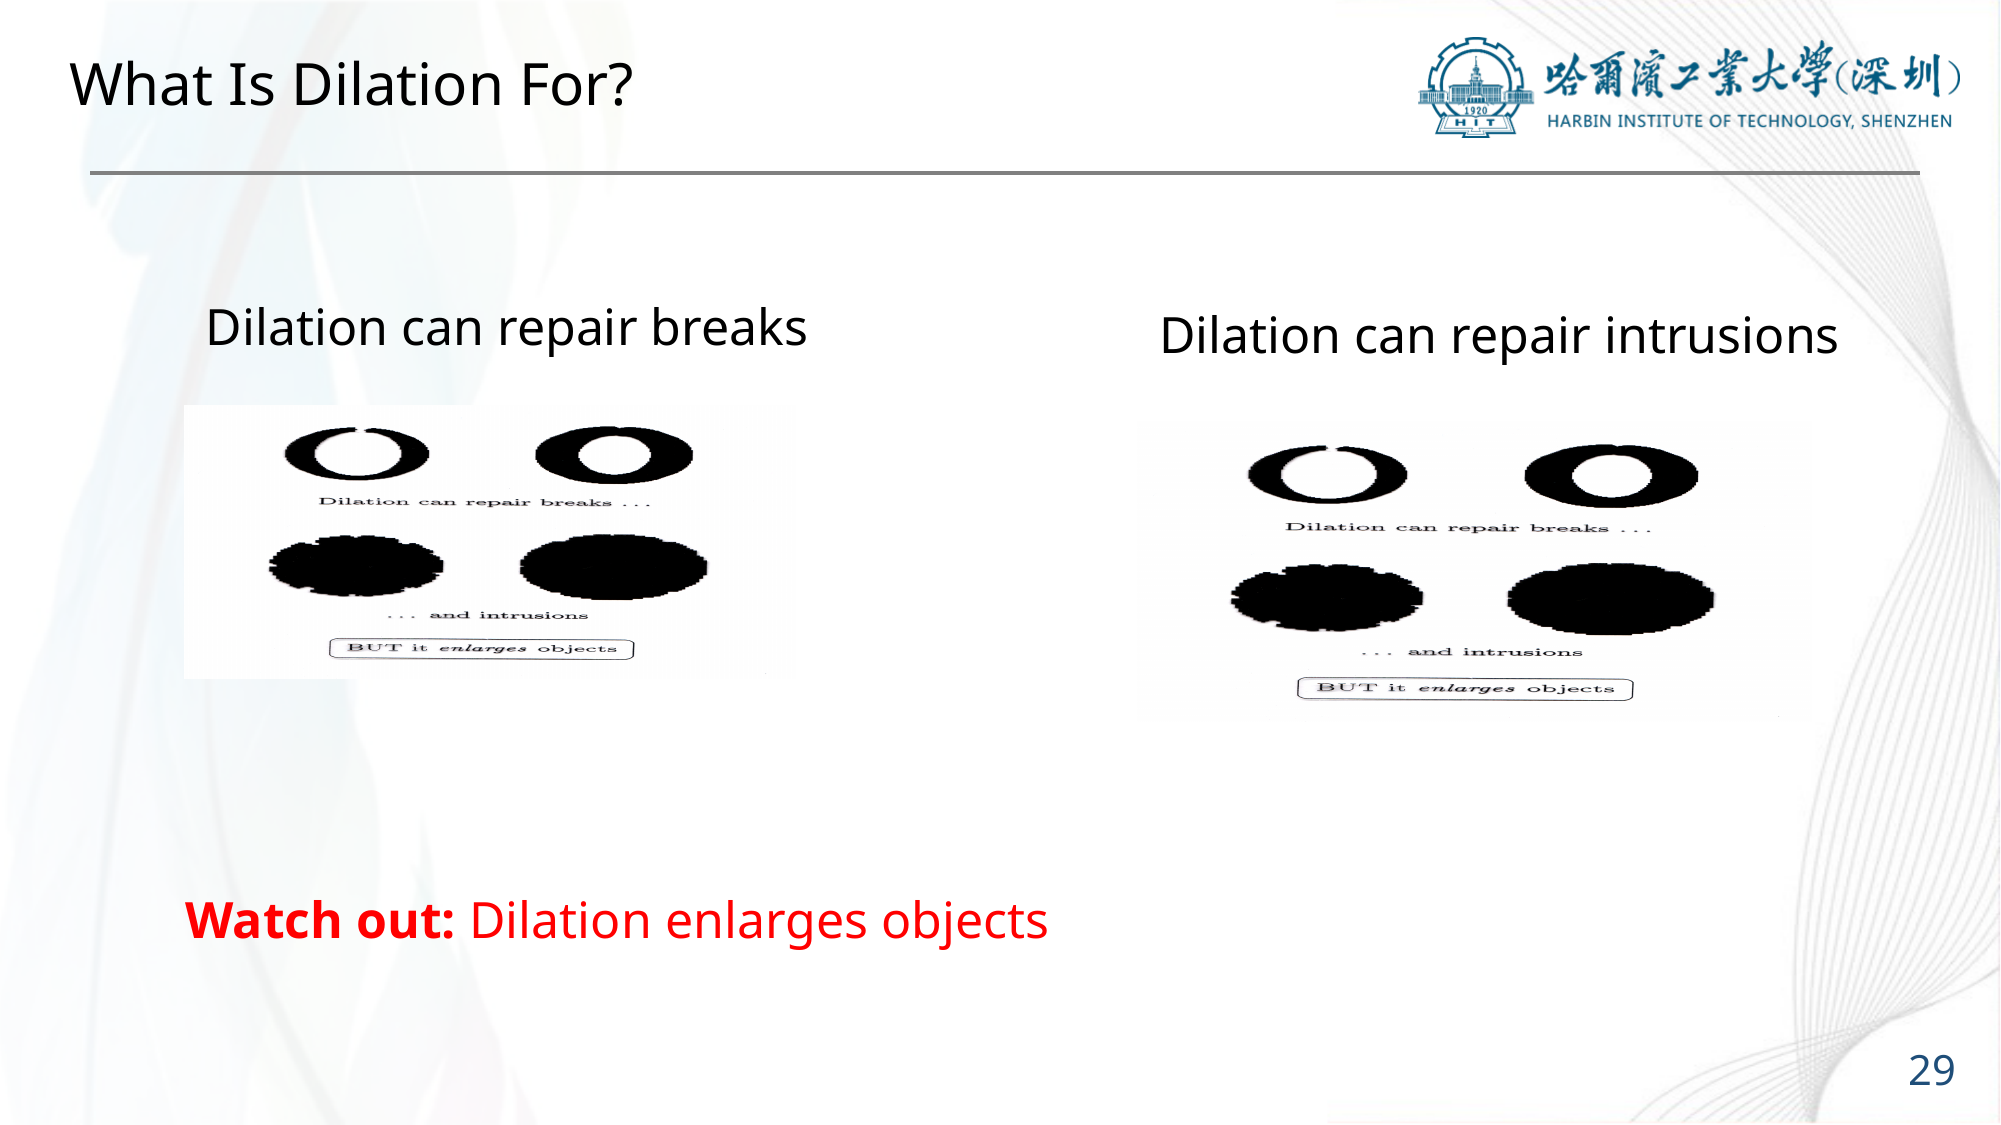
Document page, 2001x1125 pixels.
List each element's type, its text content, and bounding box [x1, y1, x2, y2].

slide_number 29 [1521, 1042, 1972, 1103]
text_box Dilation can repair intrusions [1144, 302, 1856, 372]
list Watch out: Dilation enlarges objects [170, 887, 1127, 1016]
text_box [184, 405, 796, 679]
title What Is Dilation For? [54, 0, 1385, 174]
text_box Dilation can repair breaks [191, 294, 824, 364]
picture [0, 0, 2001, 1125]
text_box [1137, 421, 1812, 722]
